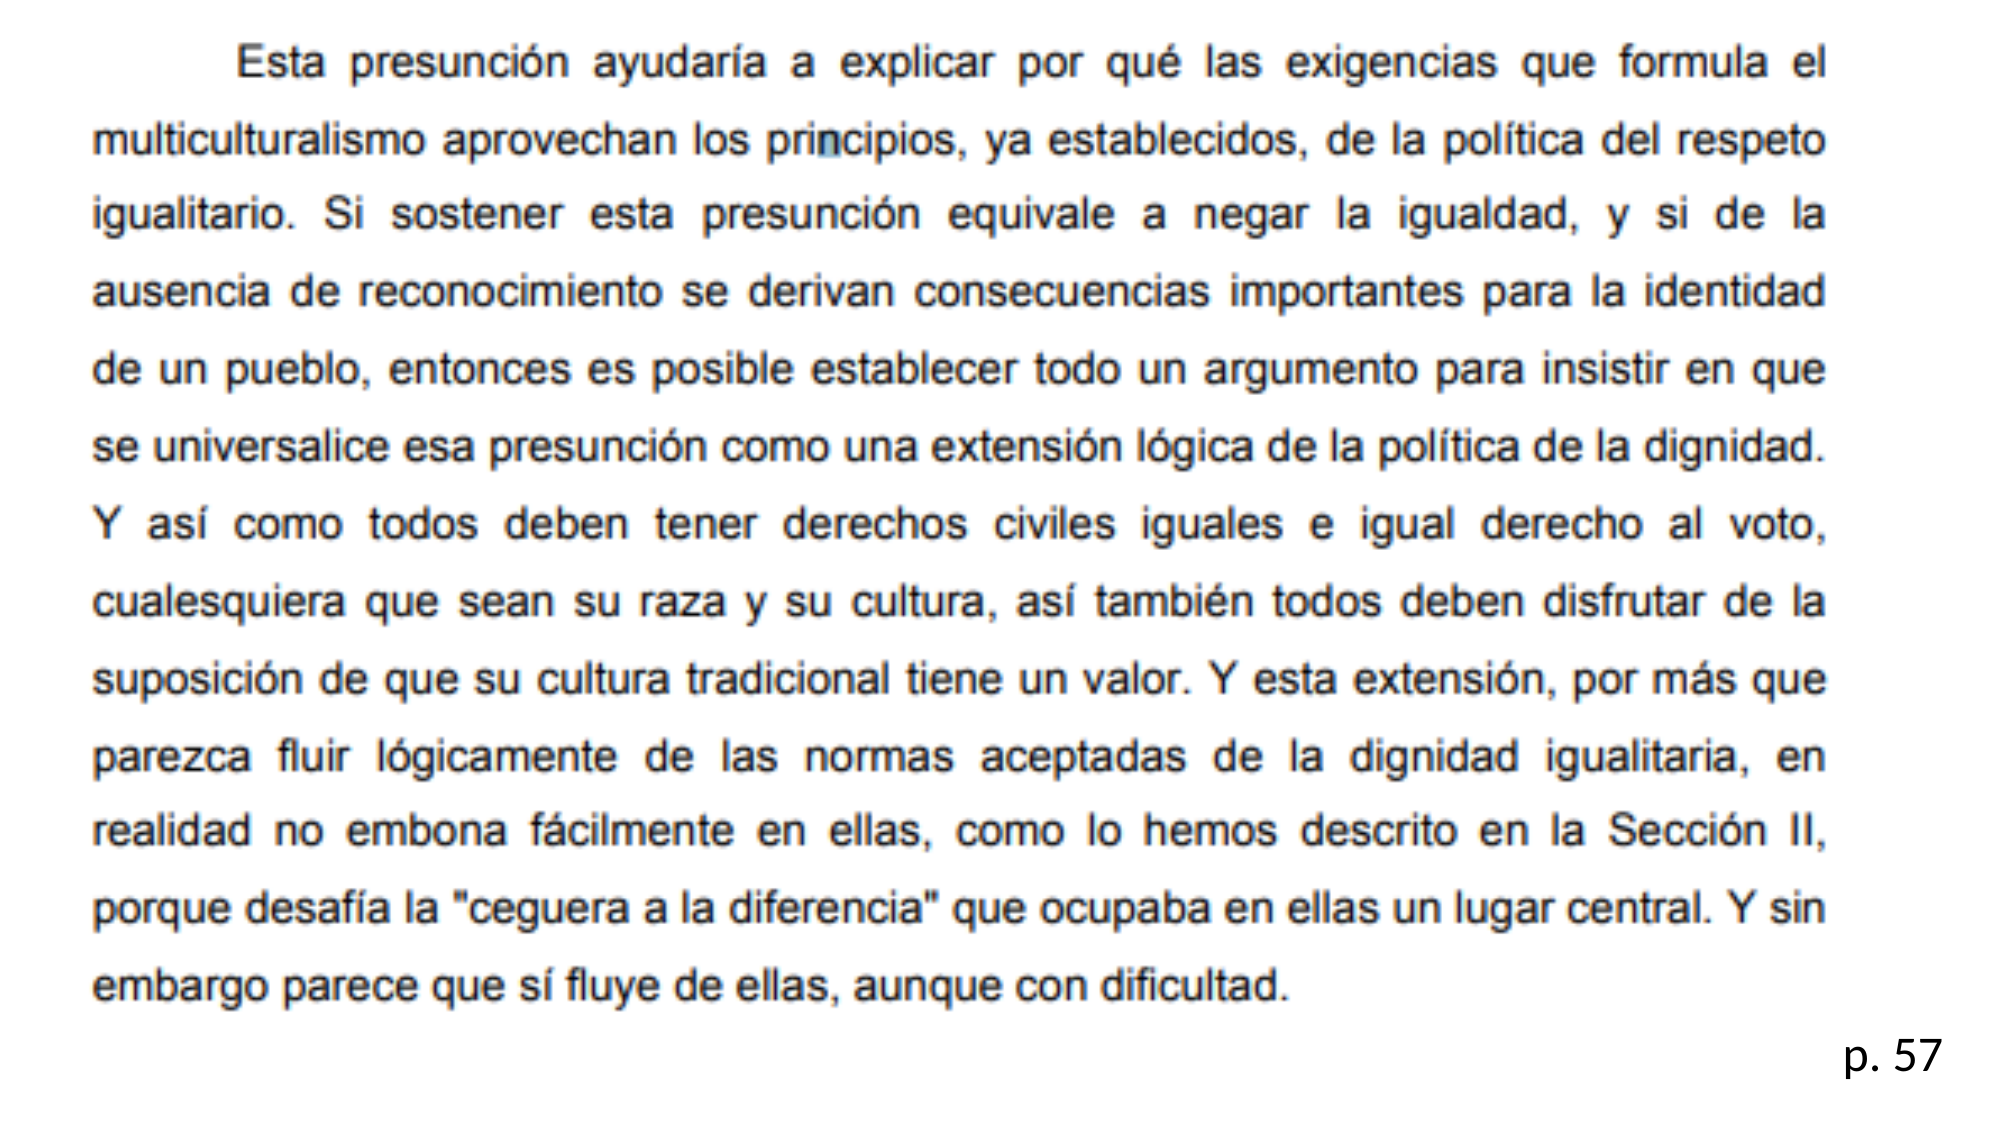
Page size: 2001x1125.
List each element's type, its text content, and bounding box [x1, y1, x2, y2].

text_box p. 57 [1827, 1014, 1971, 1089]
picture [33, 14, 1900, 1015]
